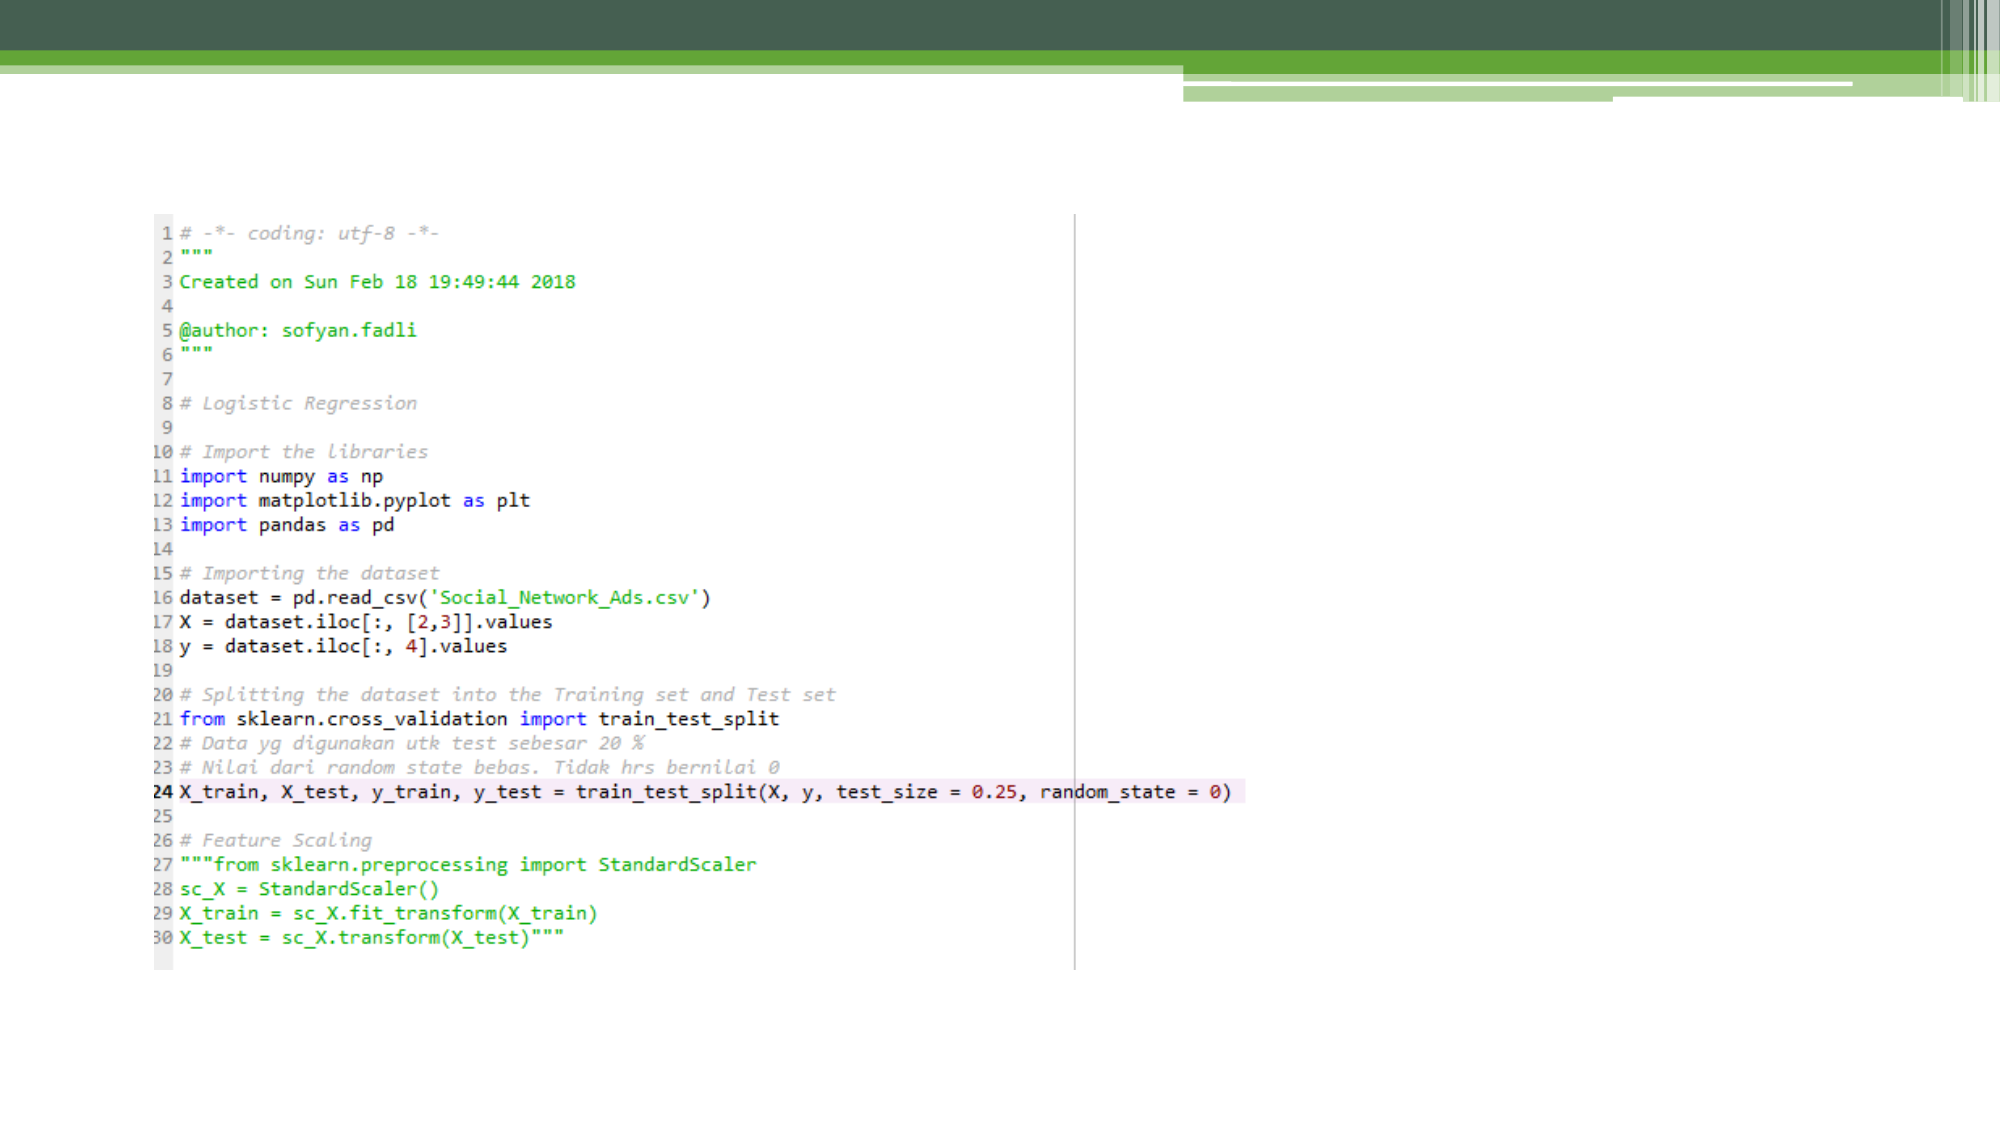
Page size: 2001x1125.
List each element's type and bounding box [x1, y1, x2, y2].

picture [154, 214, 1249, 970]
